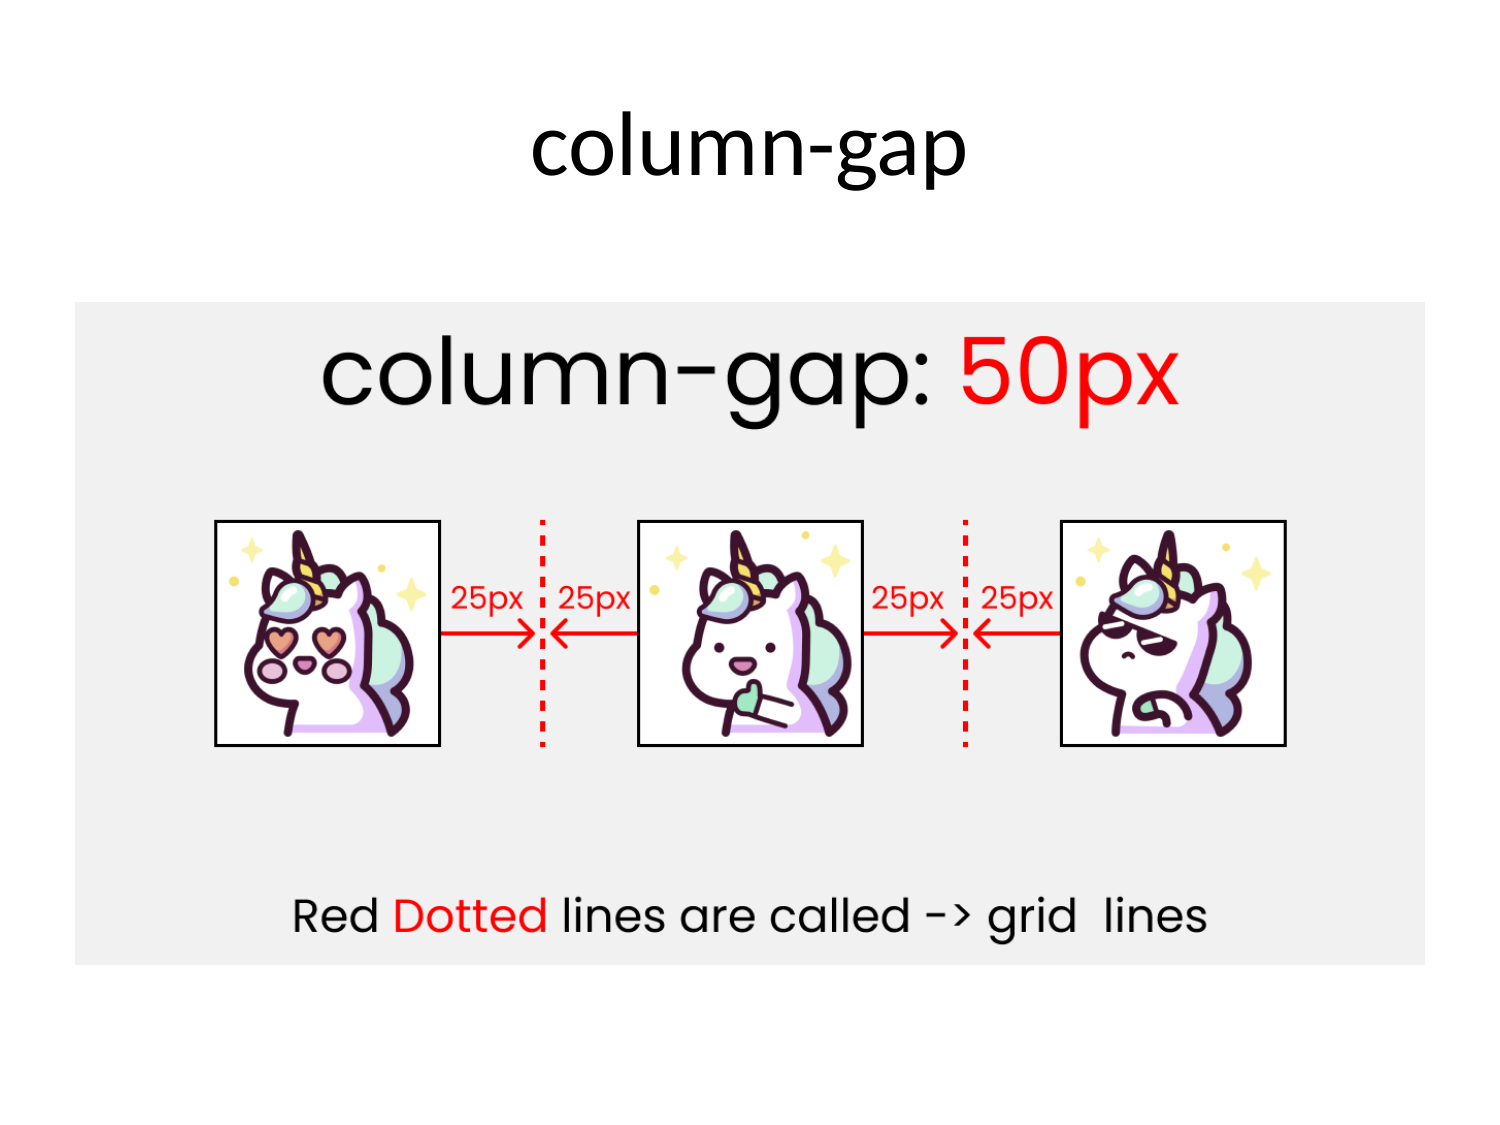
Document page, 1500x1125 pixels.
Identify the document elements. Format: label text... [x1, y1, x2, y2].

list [74, 302, 1426, 965]
title column-gap [75, 45, 1425, 233]
